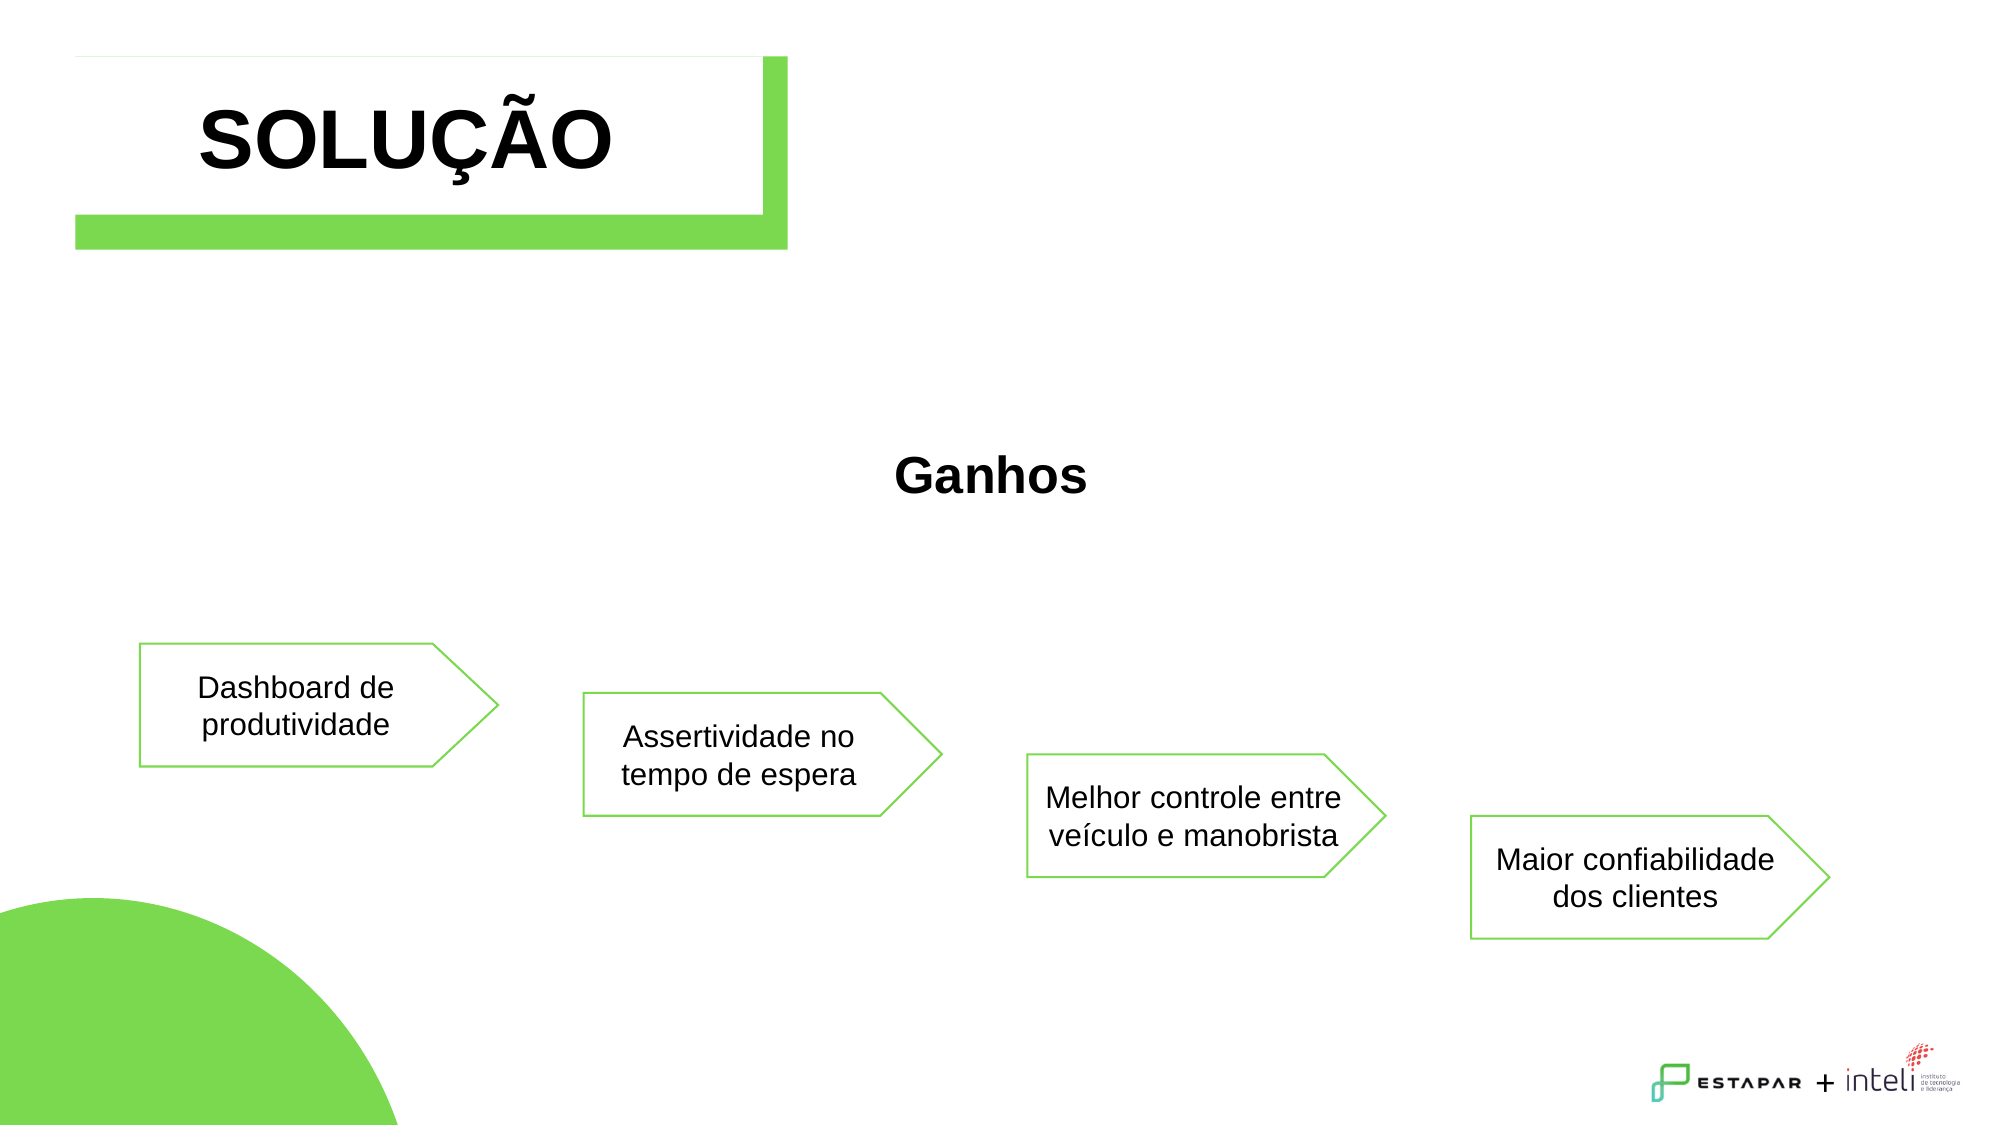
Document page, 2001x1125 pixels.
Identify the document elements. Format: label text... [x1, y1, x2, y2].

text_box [583, 692, 942, 816]
text_box Ganhos [397, 309, 1586, 637]
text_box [139, 643, 499, 767]
text_box Hardware e Software de precisão que calcula a estimativa de tempo de entrega entre o ativo e seu dono. [397, 298, 1603, 595]
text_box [50, 56, 788, 250]
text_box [1471, 815, 1830, 939]
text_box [1027, 754, 1386, 878]
text_box [0, 897, 399, 1125]
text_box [1641, 1036, 1989, 1112]
